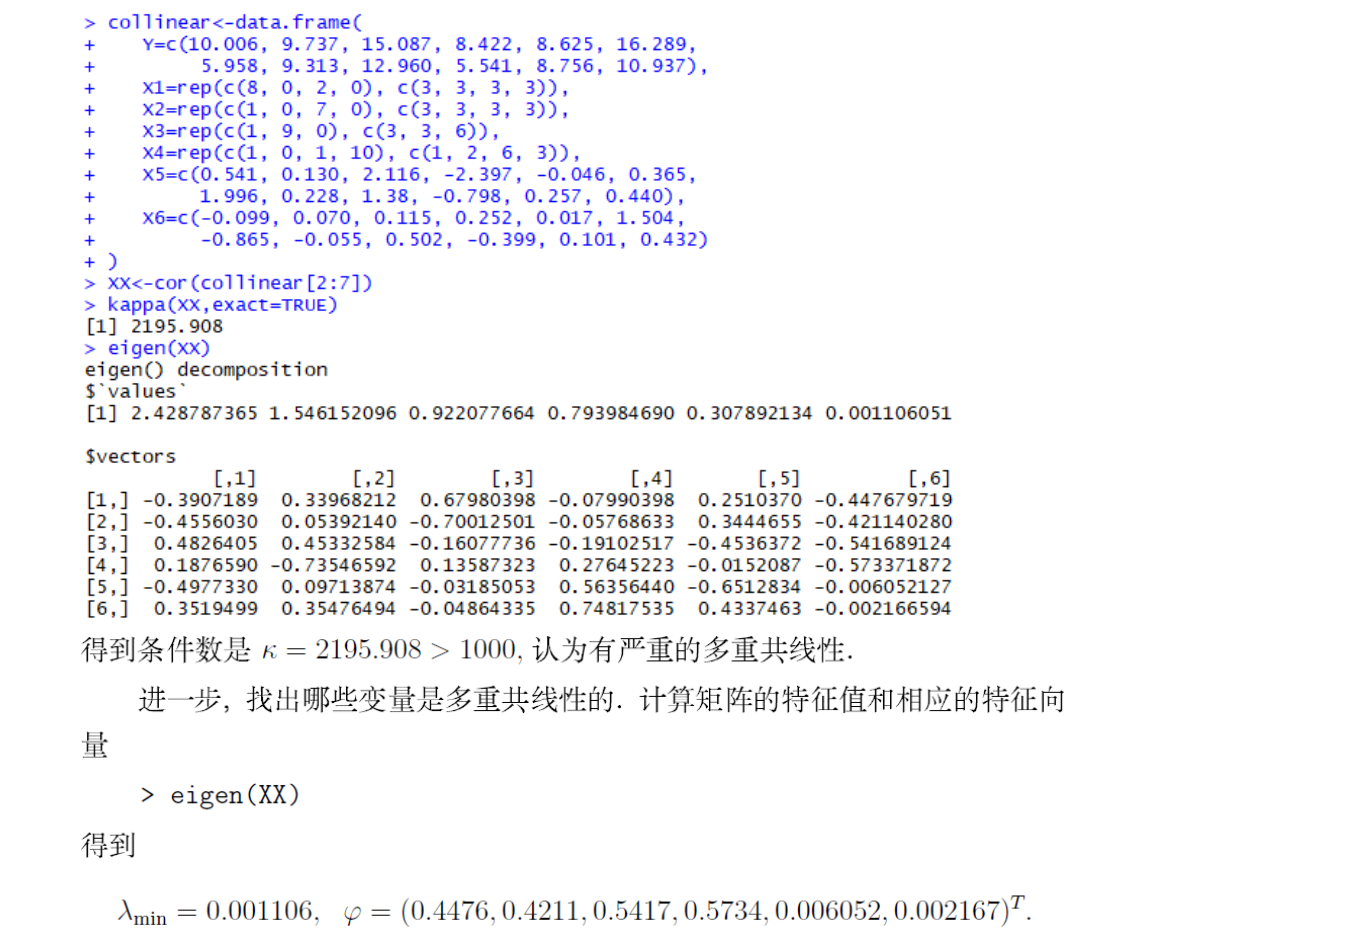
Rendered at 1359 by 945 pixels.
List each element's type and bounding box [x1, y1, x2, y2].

picture [76, 10, 1068, 935]
